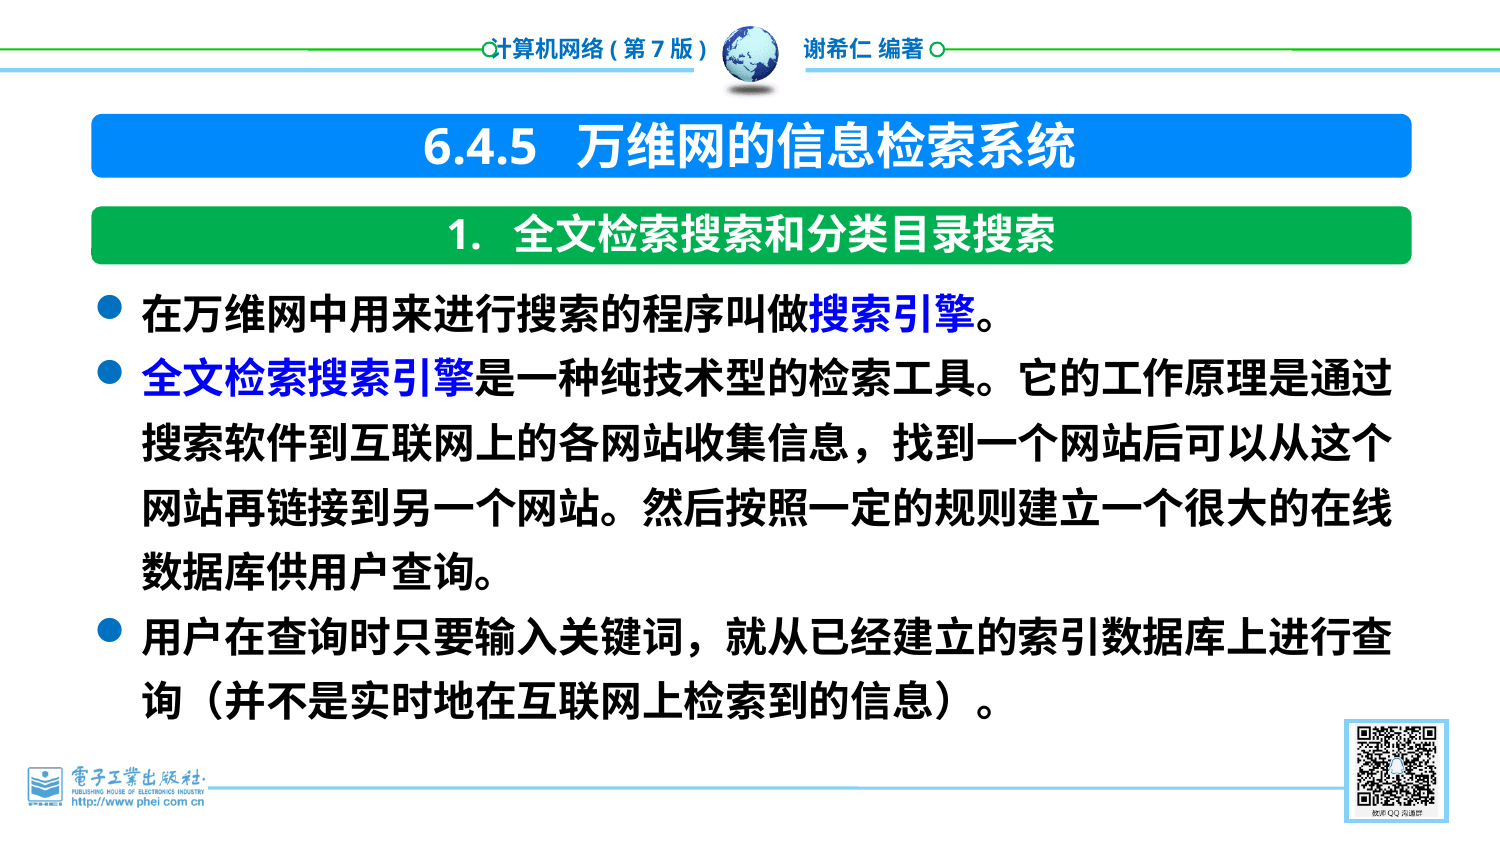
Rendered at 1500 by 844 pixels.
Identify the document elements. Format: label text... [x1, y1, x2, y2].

text_box [1072, 206, 1412, 265]
text_box 6.4.5 万维网的信息检索系统 [409, 106, 1091, 182]
text_box [91, 113, 409, 178]
picture [1355, 724, 1438, 817]
text_box [91, 206, 431, 265]
text_box [1091, 113, 1412, 178]
text_box 在万维网中用来进行搜索的程序叫做搜索引擎。 全文检索搜索引擎是一种纯技术型的检索工具。它的工作原理是通过搜索软件到互联网上的各网站收集信息，找到一个网站后可以从这个网站再链接到另一个网站。然后按照一定的规则建立一个很大的在线数据库供用户查询。 用户在查询时只要输入关键词，就从已经建立的索引数据库上进行查询（并不是实时地在互联网上检索到的信息）。 [79, 265, 1412, 733]
text_box 1. 全文检索搜索和分类目录搜索 [431, 200, 1072, 265]
picture [720, 24, 780, 100]
picture [23, 764, 208, 809]
